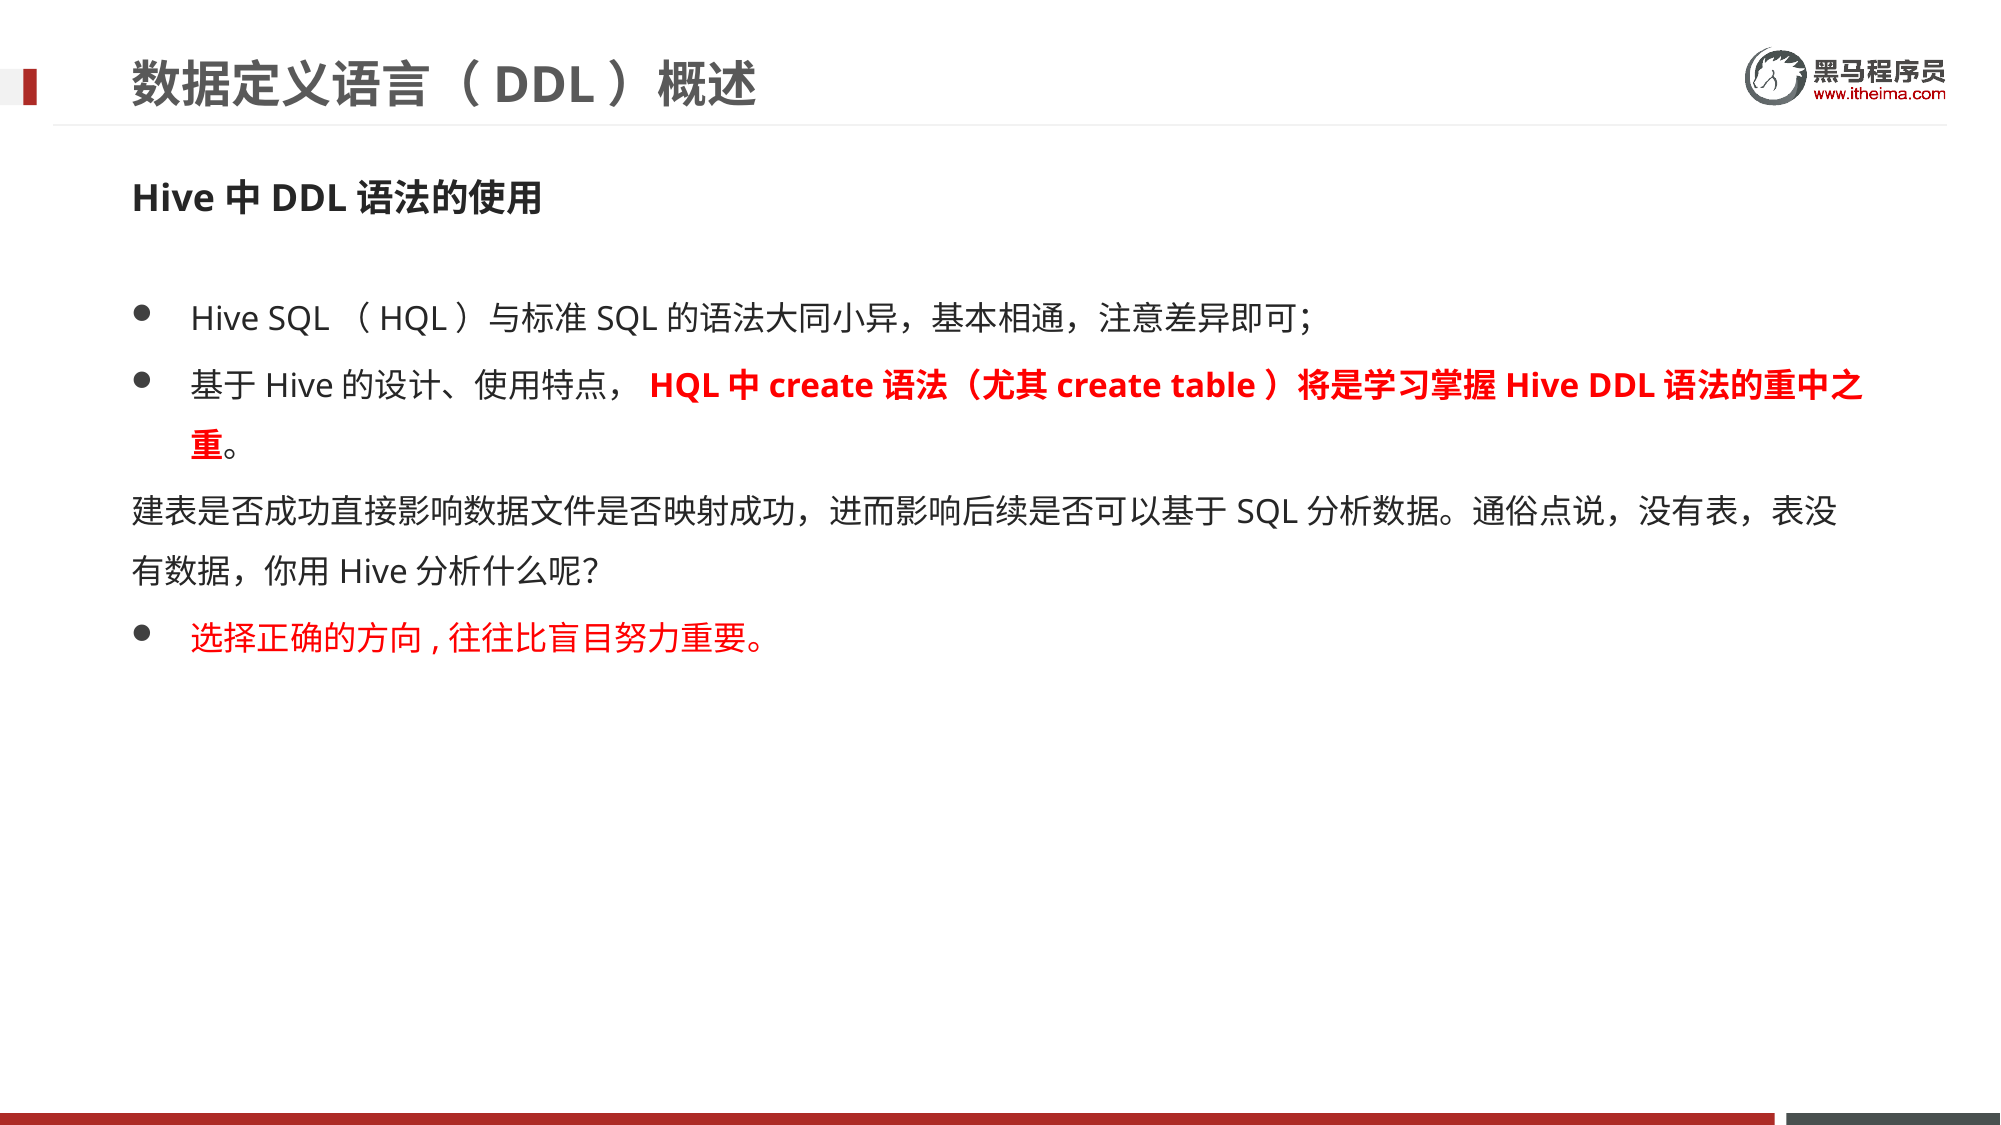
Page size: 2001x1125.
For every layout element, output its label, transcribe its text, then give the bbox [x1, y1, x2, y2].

list Hive中DDL语法的使用 [116, 154, 1880, 239]
list Hive SQL（HQL）与标准SQL的语法大同小异，基本相通，注意差异即可； 基于Hive的设计、使用特点，HQL中create语法（尤其create table）将是学习掌握Hive DDL语法的重中之重。 建表是否成功直接影响数据文件是否映射成功，进而影响后续是否可以基于SQL分析数据。通俗点说，没有表，表没有数据，你用Hive分析什么呢？ 选择正确的方向,往往比盲目努力重要。 [116, 270, 1880, 963]
title 数据定义语言（DDL）概述 [116, 40, 1556, 125]
picture [1744, 46, 1946, 106]
